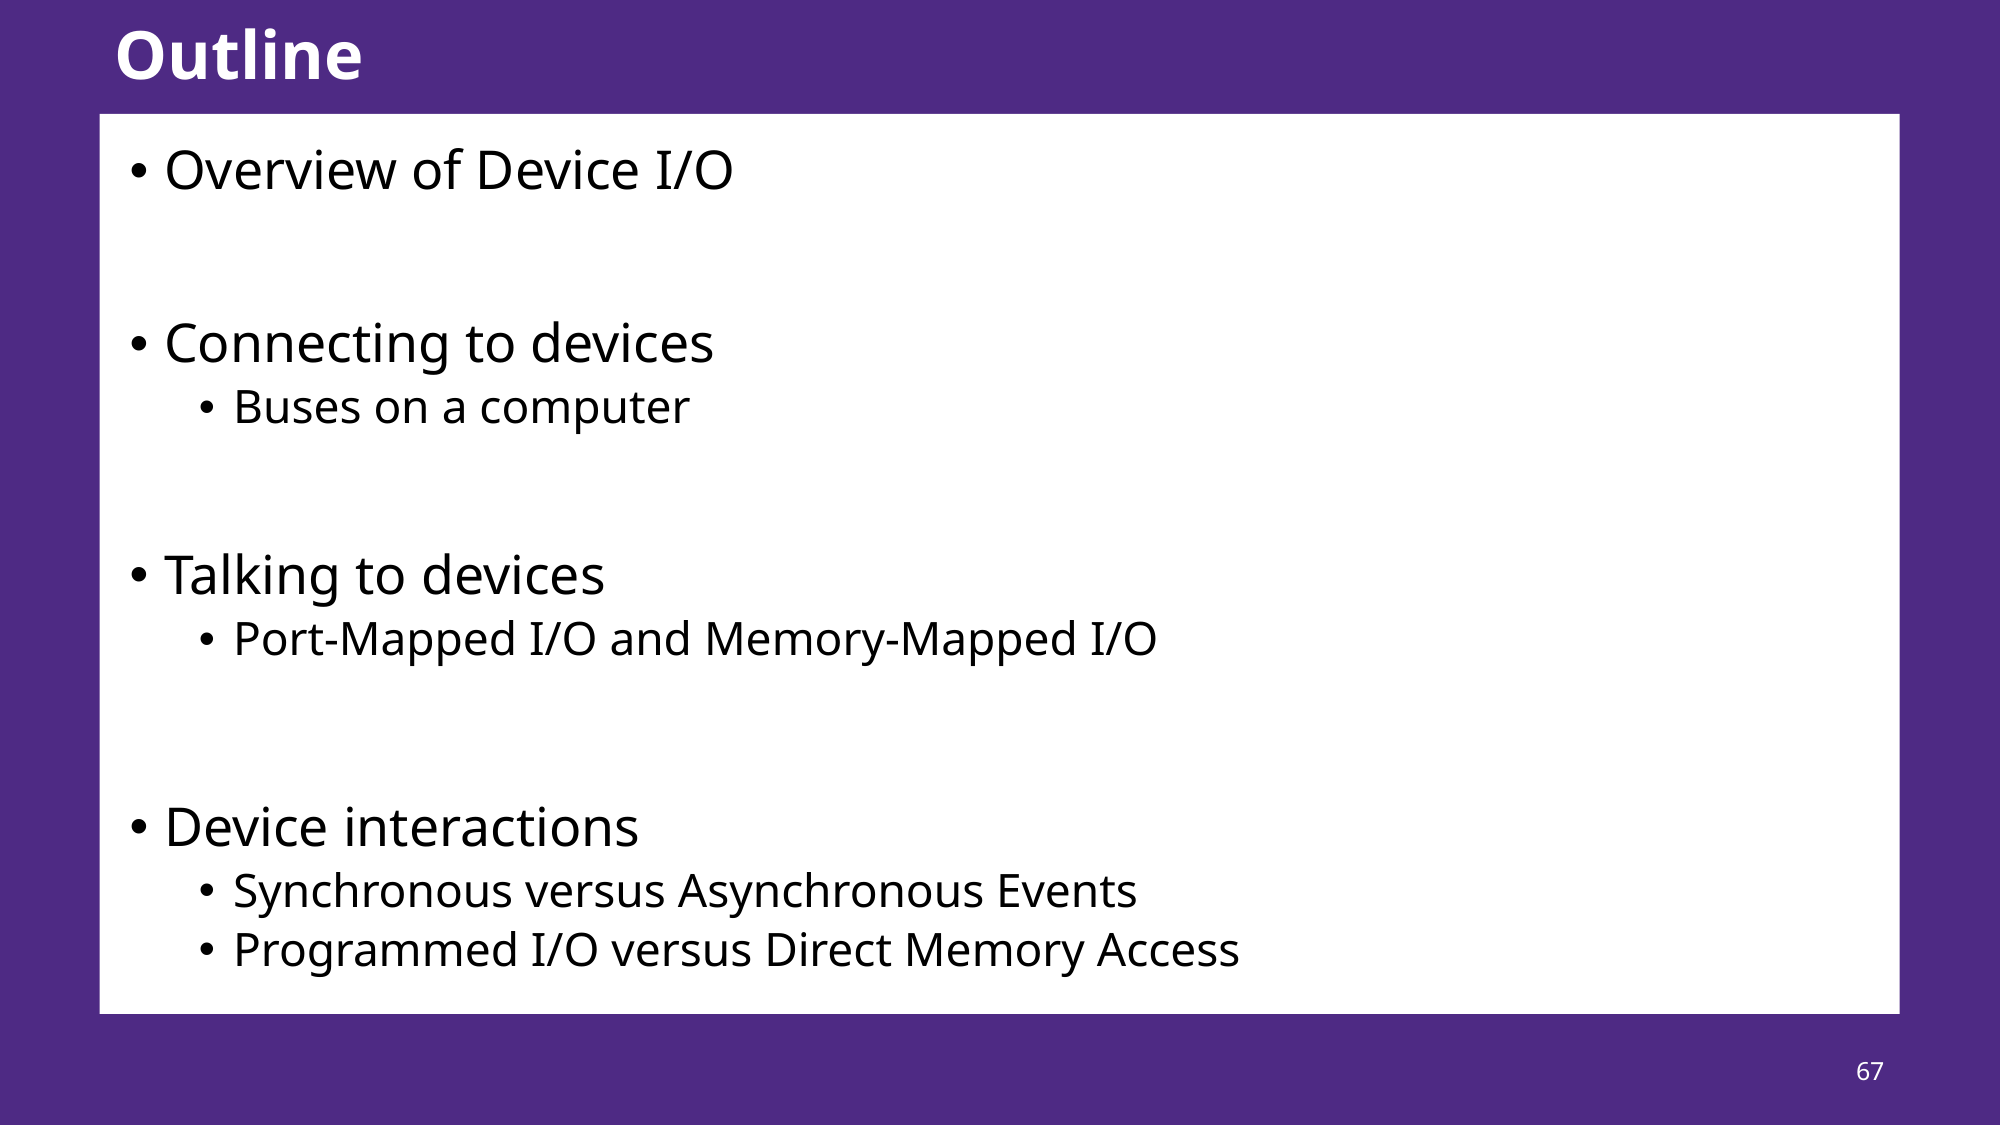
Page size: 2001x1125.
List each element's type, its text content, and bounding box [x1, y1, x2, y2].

title Outline [99, 1, 1900, 114]
list Overview of Device I/O Connecting to devices Buses on a computer Talking to devices Port-Mapped I/O and Memory-Mapped I/O Device interactions Synchronous versus Asynchronous Events Programmed I/O versus Direct Memory Access [99, 114, 1900, 1014]
slide_number 67 [1749, 1042, 1900, 1103]
